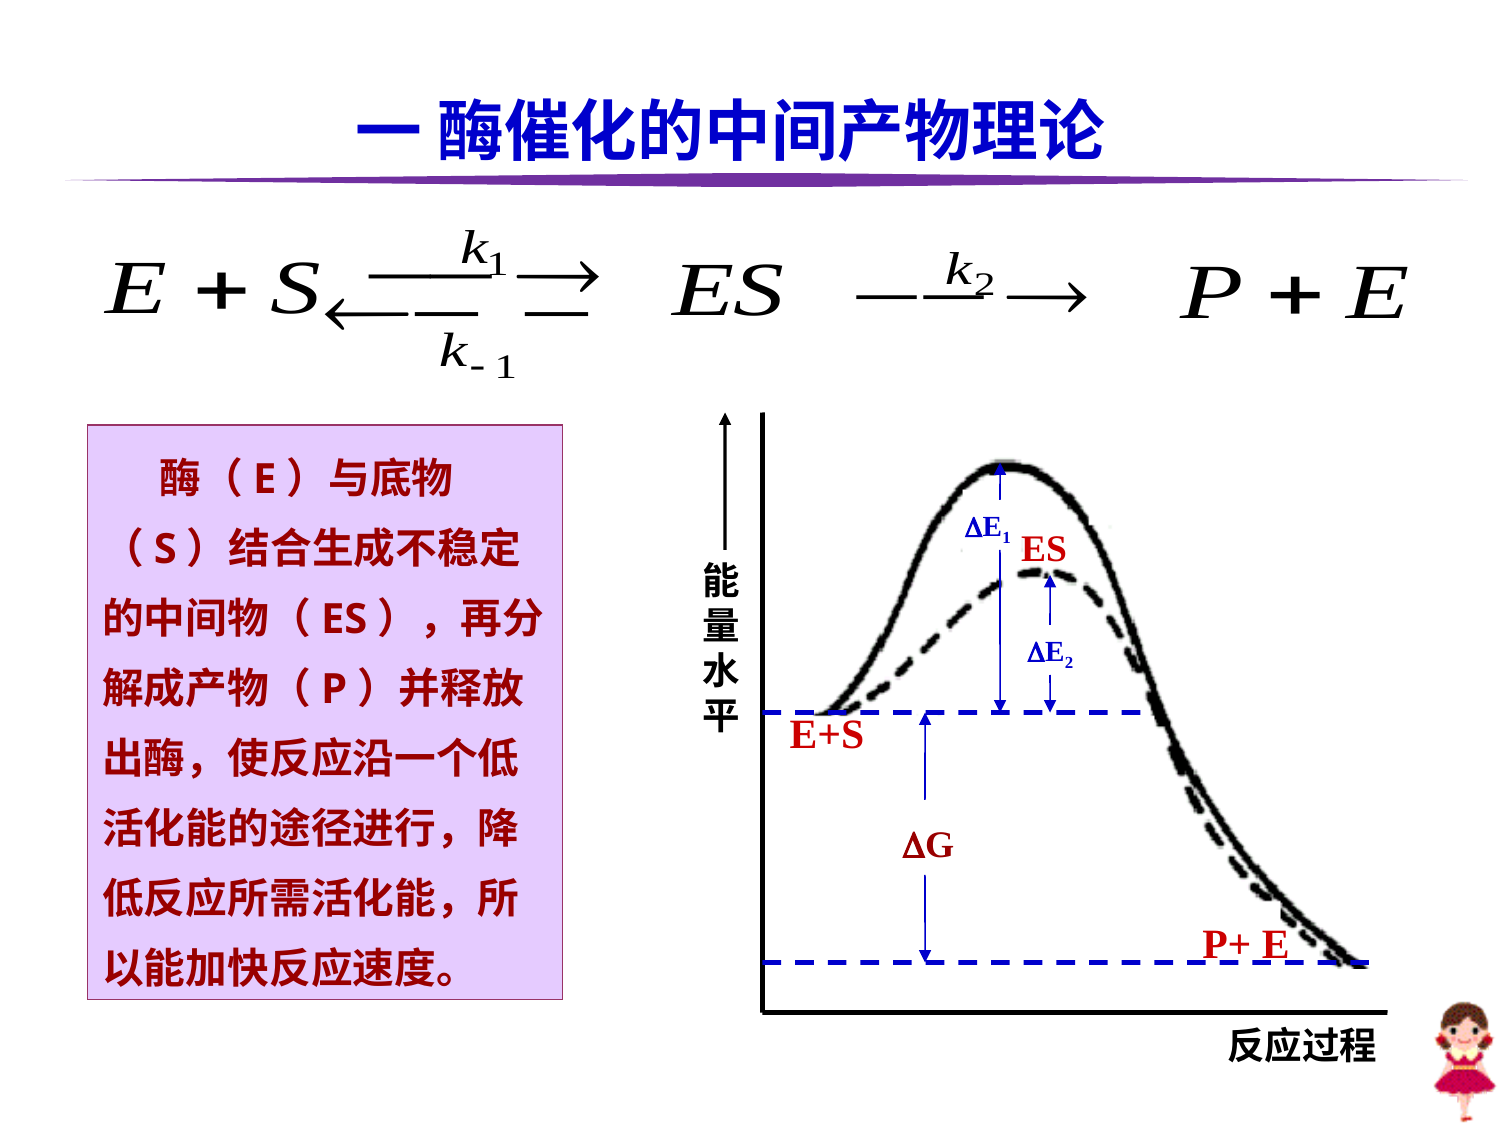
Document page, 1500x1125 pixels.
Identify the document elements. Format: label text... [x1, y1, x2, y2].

text_box 酶（E）与底物（S）结合生成不稳定的中间物（ES），再分解成产物（P）并释放出酶，使反应沿一个低活化能的途径进行，降低反应所需活化能，所以能加快反应速度。 [87, 424, 563, 1000]
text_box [687, 412, 1438, 1076]
title 一 酶催化的中间产物理论 [227, 37, 1233, 210]
picture [1429, 1000, 1500, 1125]
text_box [87, 212, 1438, 395]
